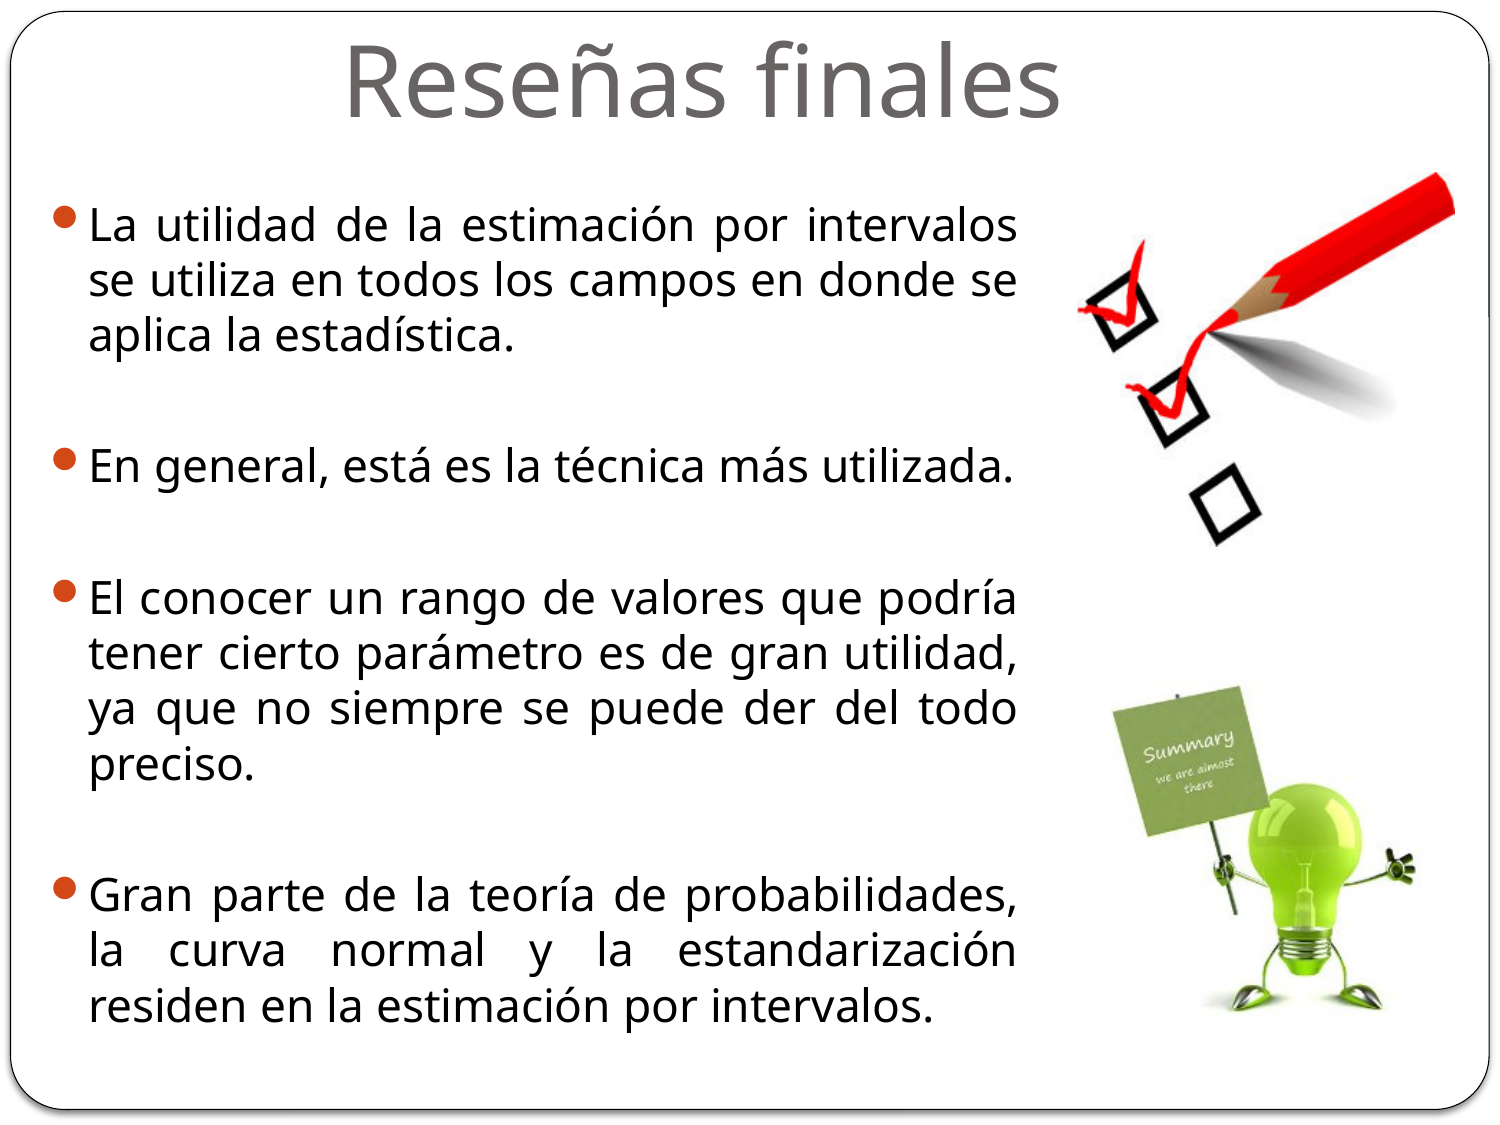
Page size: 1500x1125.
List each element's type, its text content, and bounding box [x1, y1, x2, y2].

list La utilidad de la estimación por intervalos se utiliza en todos los campos en donde se aplica la estadística. En general, está es la técnica más utilizada. El conocer un rango de valores que podría tener cierto parámetro es de gran utilidad, ya que no siempre se puede der del todo preciso. Gran parte de la teoría de probabilidades, la curva normal y la estandarización residen en la estimación por intervalos. [35, 187, 1034, 1067]
title Reseñas finales [58, 0, 1348, 153]
picture [1077, 172, 1455, 547]
picture [1109, 680, 1423, 1017]
